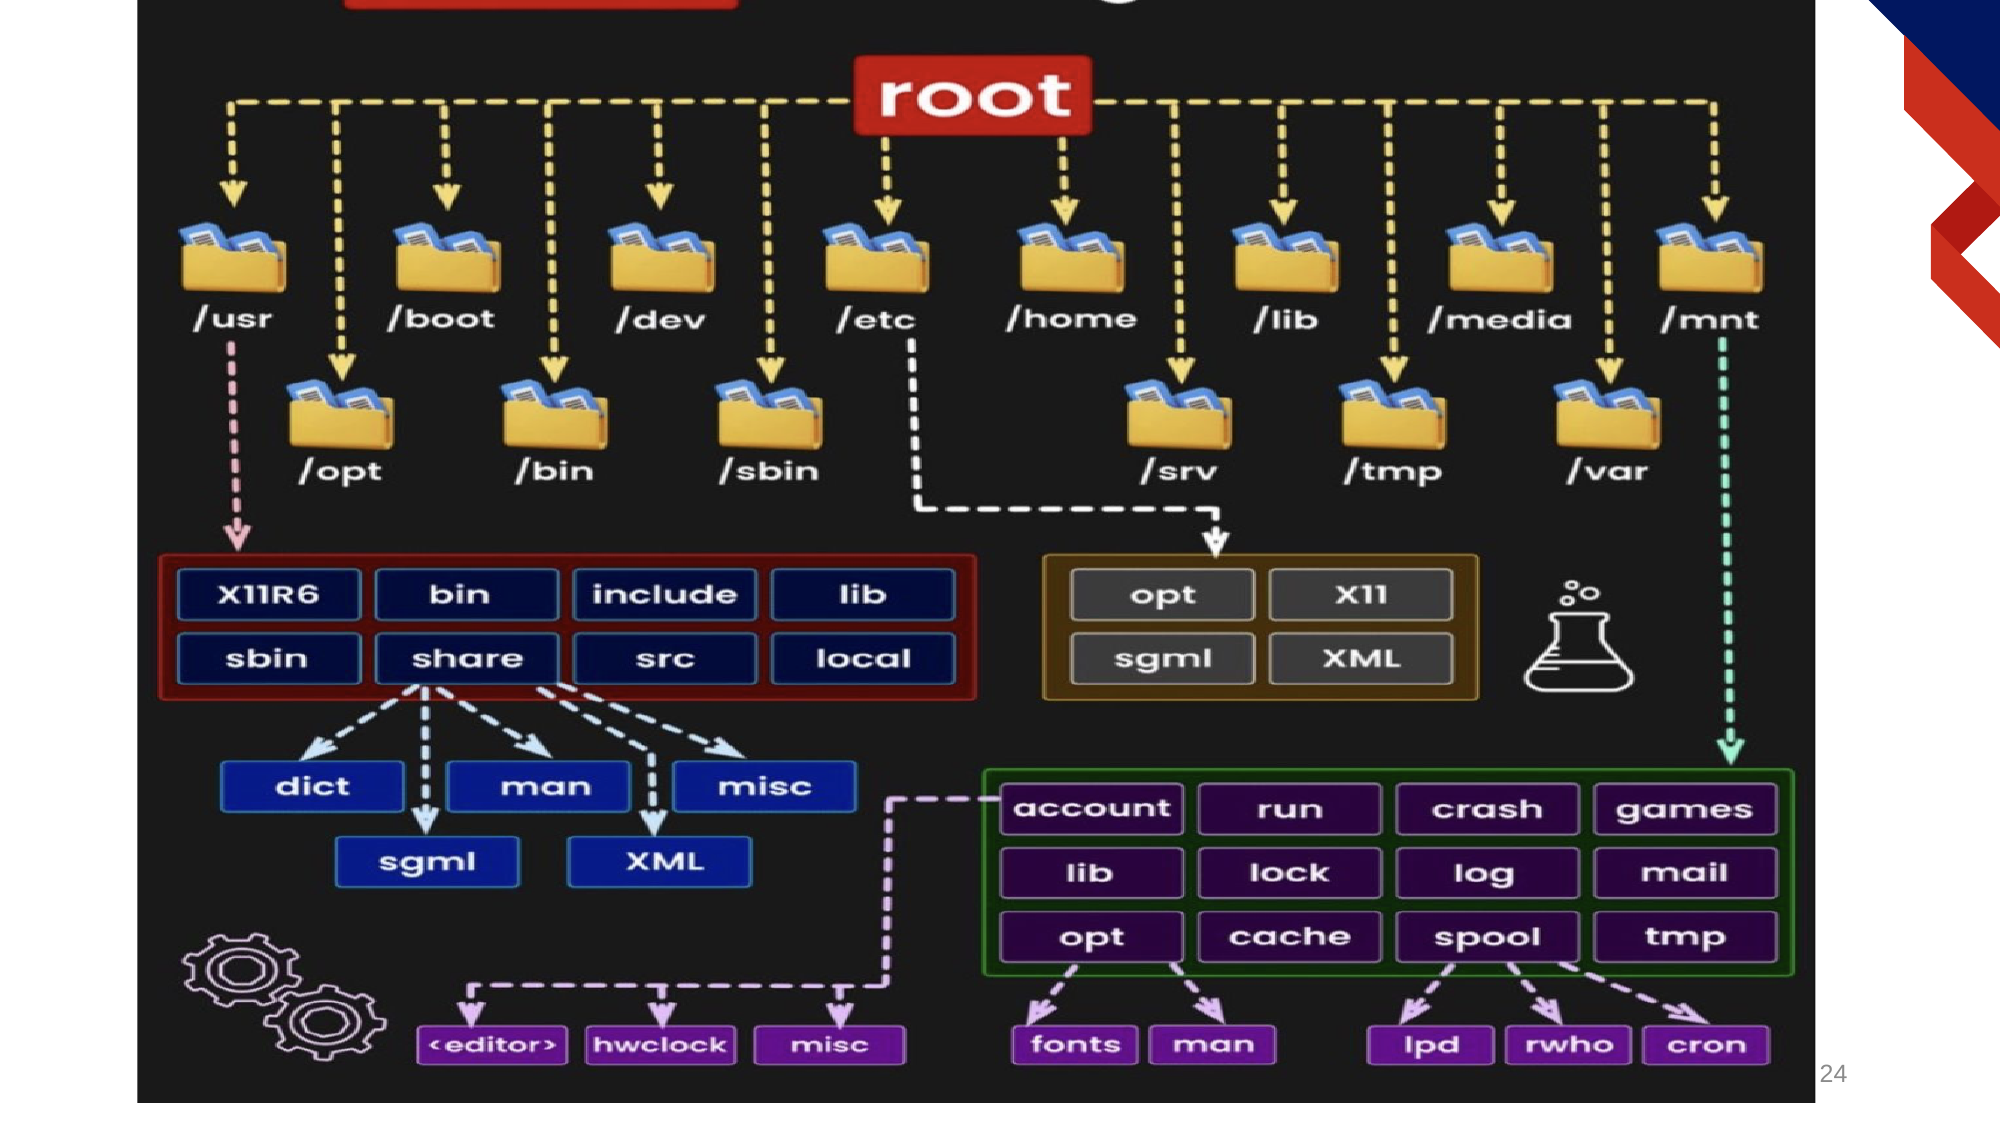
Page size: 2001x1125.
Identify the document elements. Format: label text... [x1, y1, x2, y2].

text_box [1866, 0, 2000, 350]
picture [137, 0, 1816, 1103]
slide_number 24 [1816, 1042, 1863, 1103]
